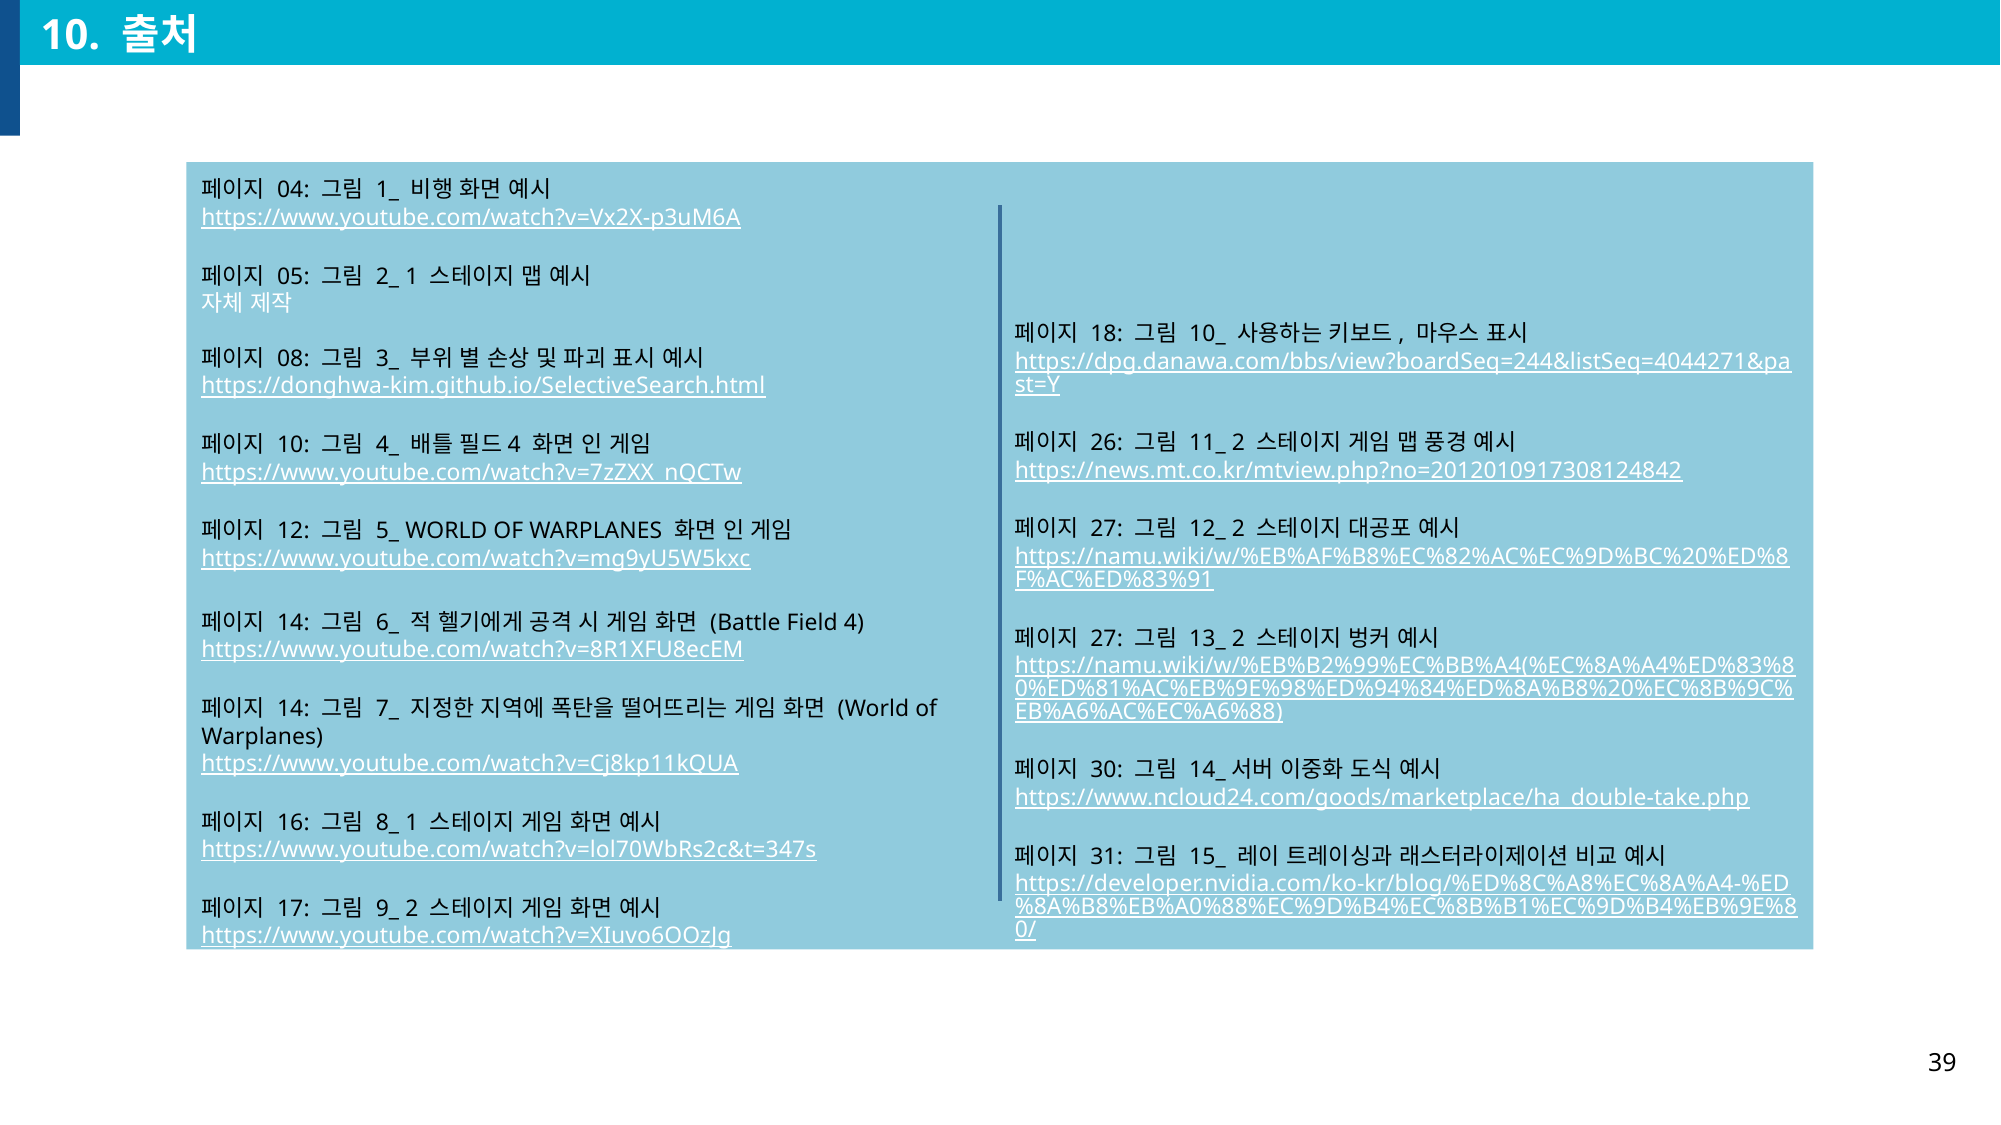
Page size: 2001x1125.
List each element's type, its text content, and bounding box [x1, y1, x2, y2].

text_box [186, 162, 1814, 963]
text_box [0, 0, 21, 137]
slide_number 39 [1907, 1033, 1972, 1094]
text_box 10. 출처 [19, 0, 2000, 66]
